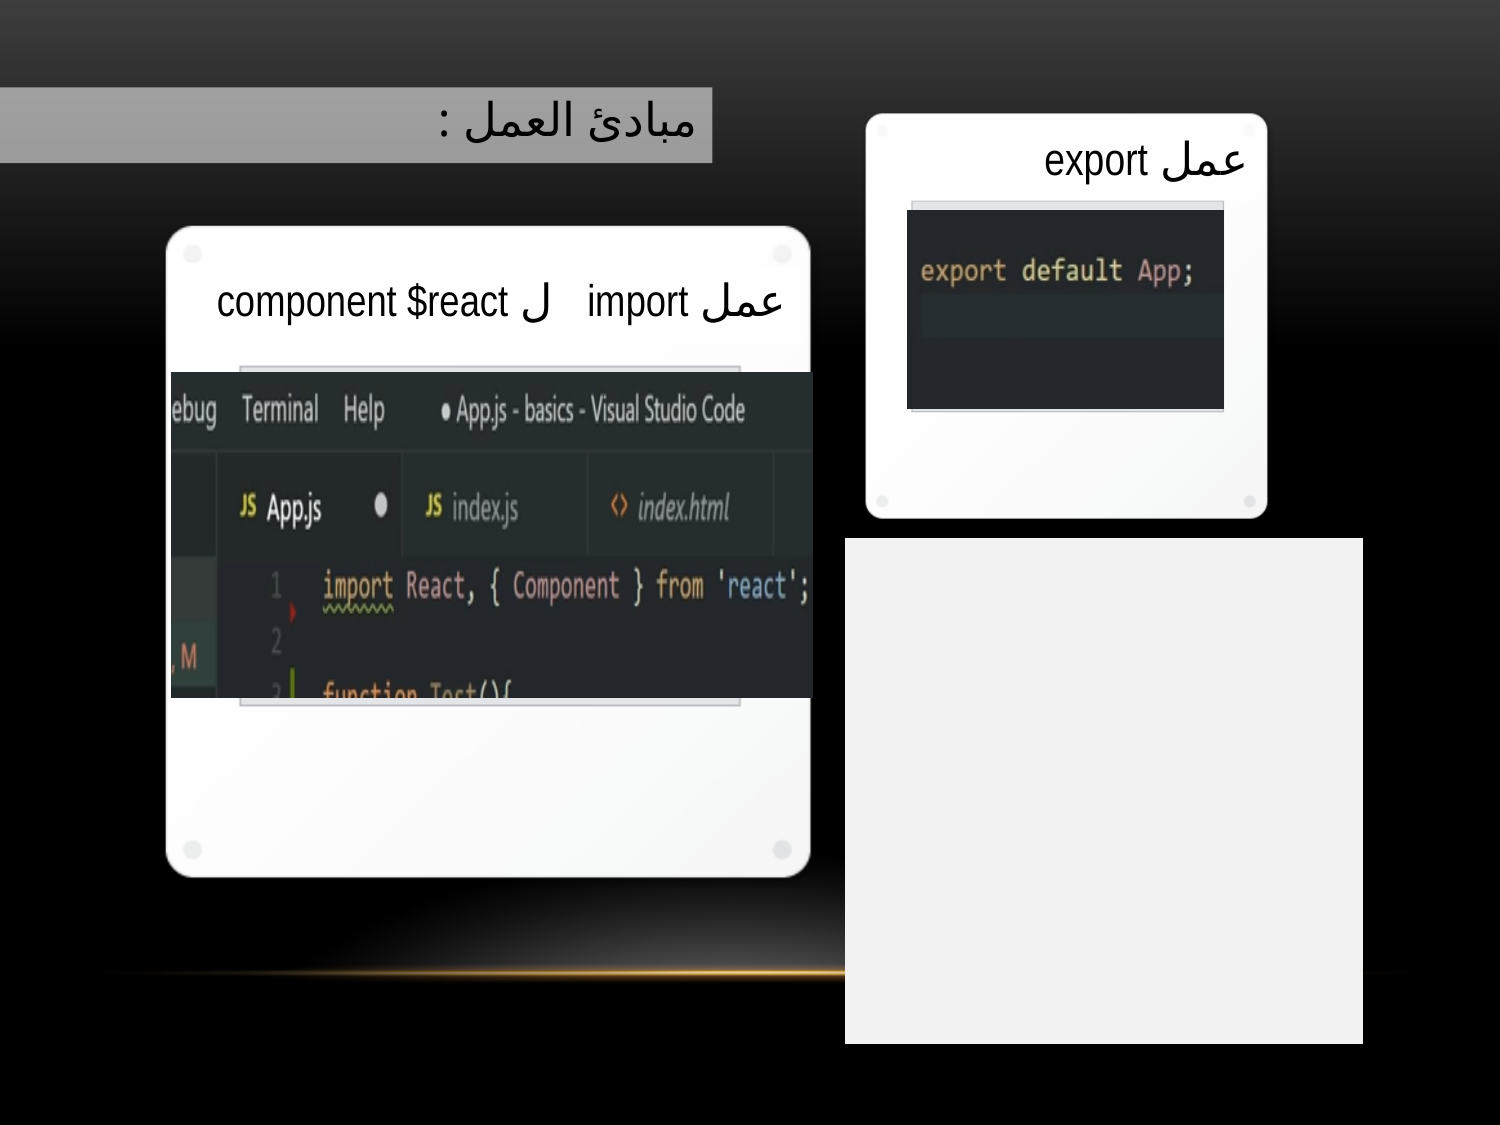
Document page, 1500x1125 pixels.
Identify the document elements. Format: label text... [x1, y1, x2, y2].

text_box مبادئ العمل : [0, 87, 713, 164]
text_box عمل import ل component $react [171, 267, 801, 343]
picture [0, 0, 1500, 1125]
text_box عمل export [868, 125, 1263, 201]
